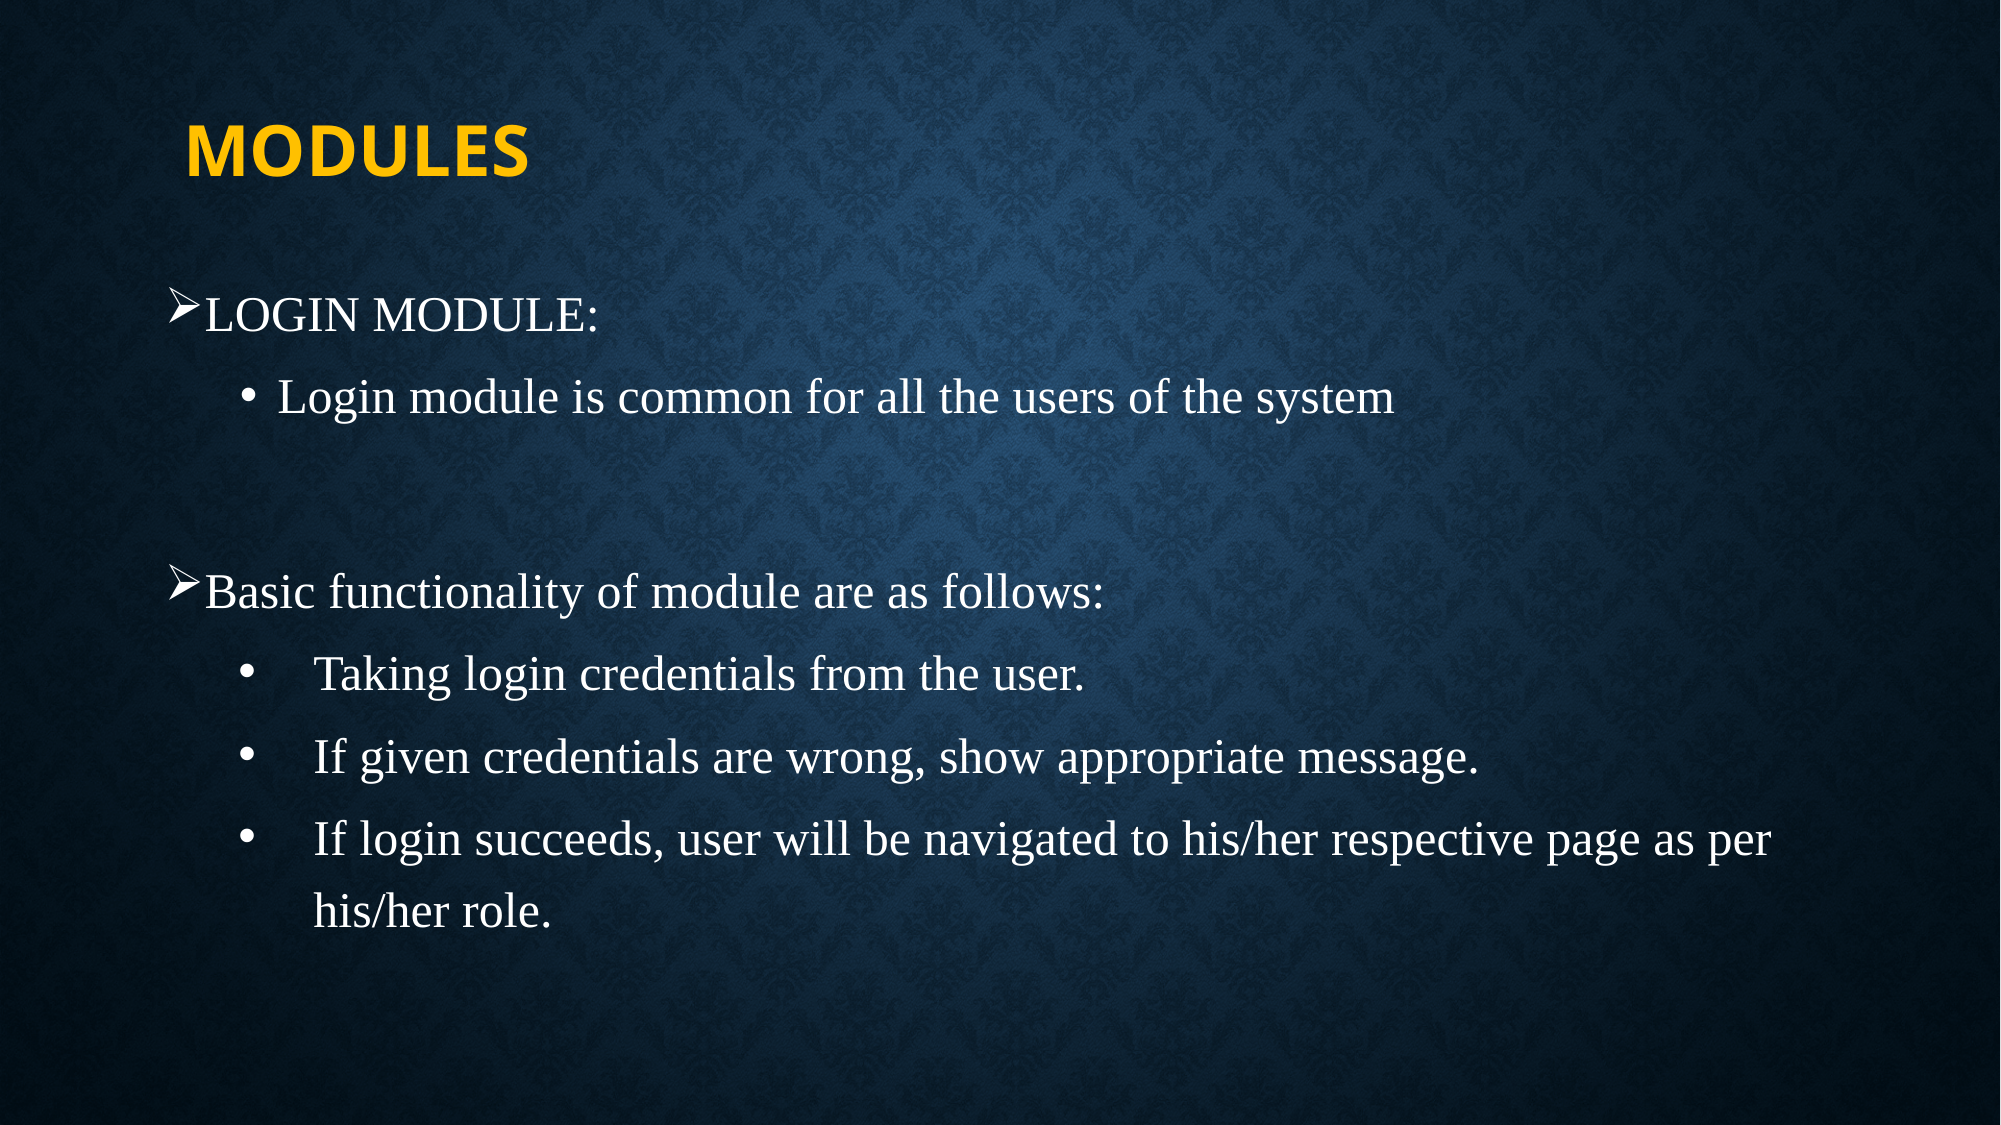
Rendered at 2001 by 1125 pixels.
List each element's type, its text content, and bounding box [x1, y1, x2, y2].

title MODULES [149, 44, 1849, 262]
list LOGIN MODULE: Login module is common for all the users of the system Basic functionality of module are as follows: Taking login credentials from the user. If given credentials are wrong, show appropriate message. If login succeeds, user will be navigated to his/her respective page as per his/her role. [149, 262, 1849, 869]
